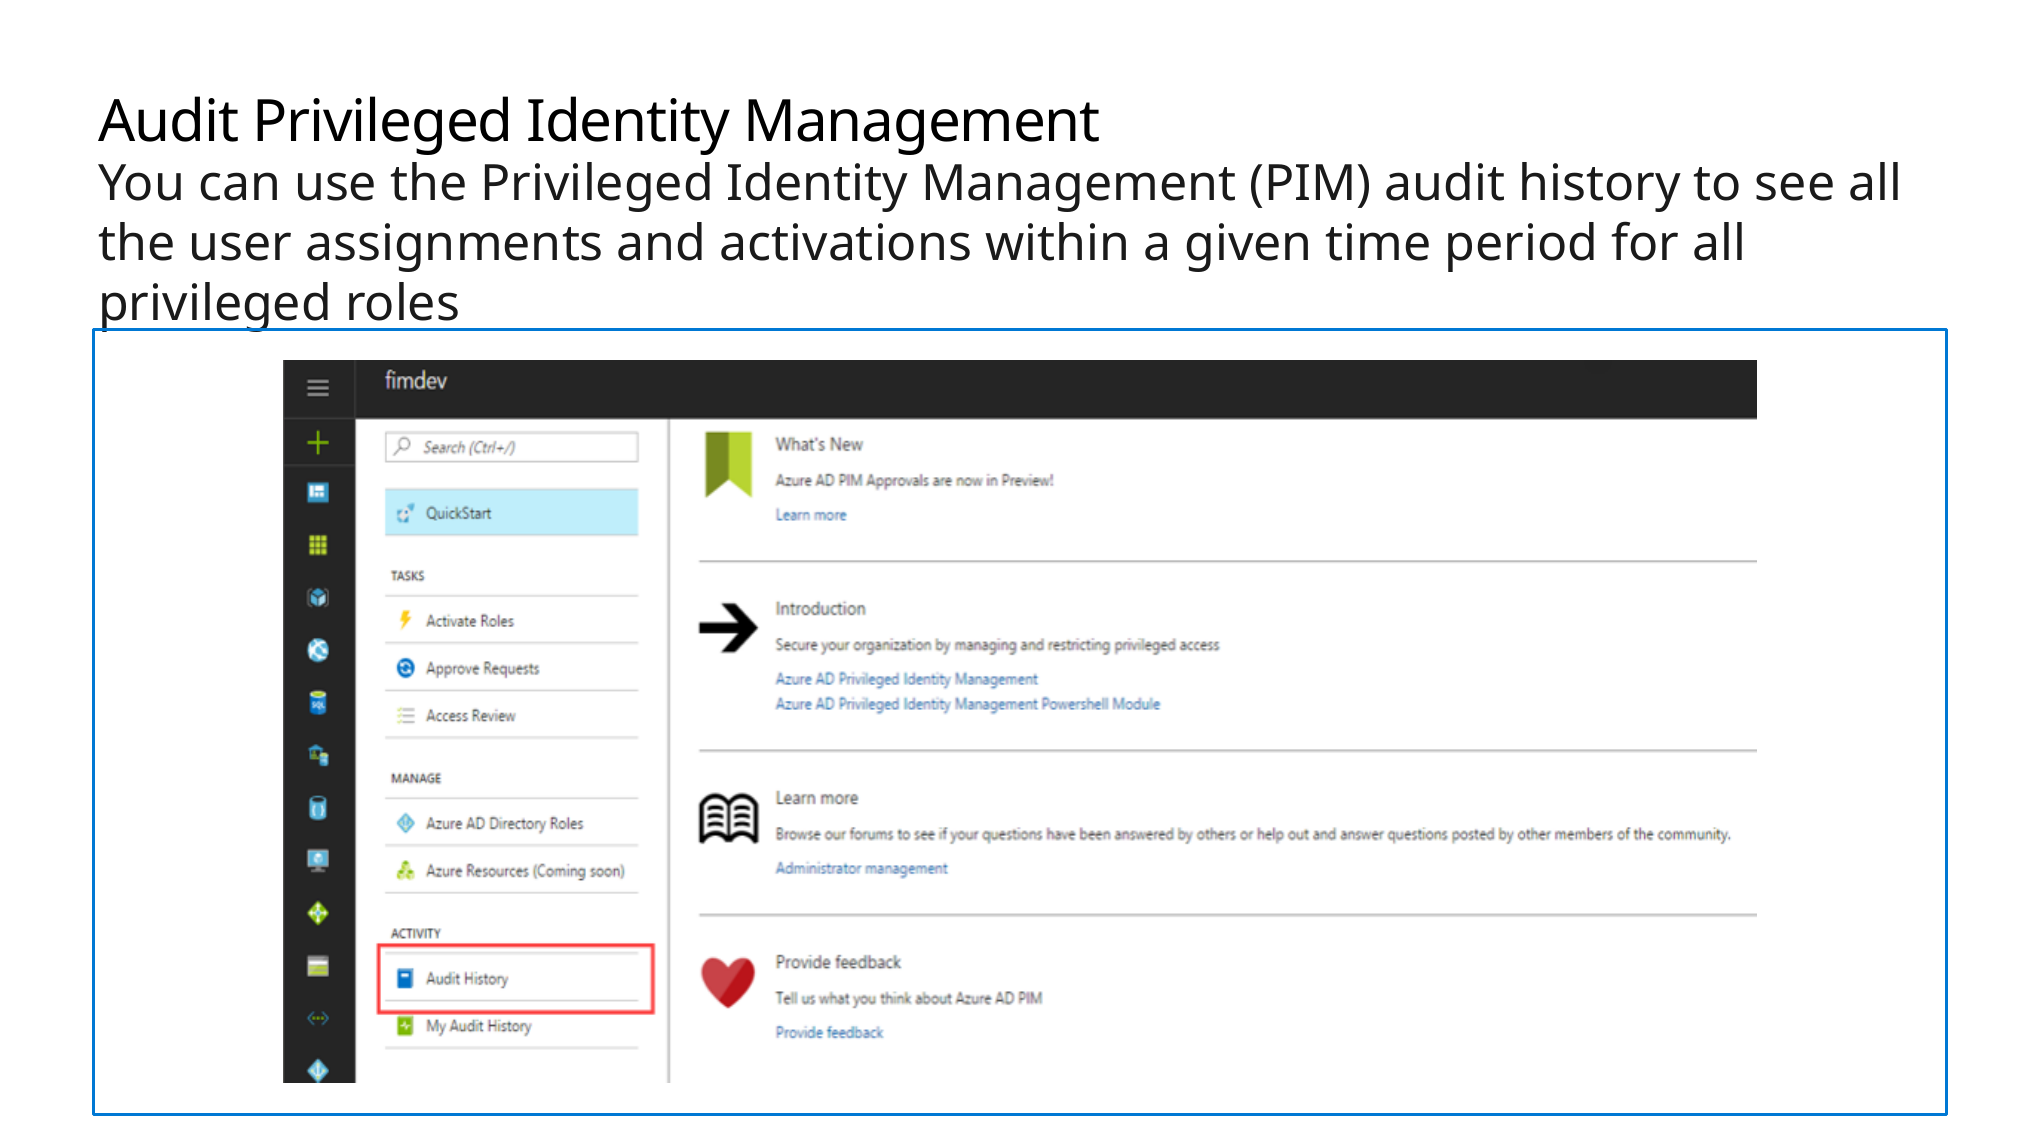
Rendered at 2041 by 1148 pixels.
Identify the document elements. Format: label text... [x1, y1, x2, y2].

picture [94, 330, 1946, 1113]
text_box You can use the Privileged Identity Management (PIM) audit history to see all the user assignments and activations within a given time period for all privileged roles [98, 150, 1942, 328]
title Audit Privileged Identity Management [98, 83, 1943, 156]
